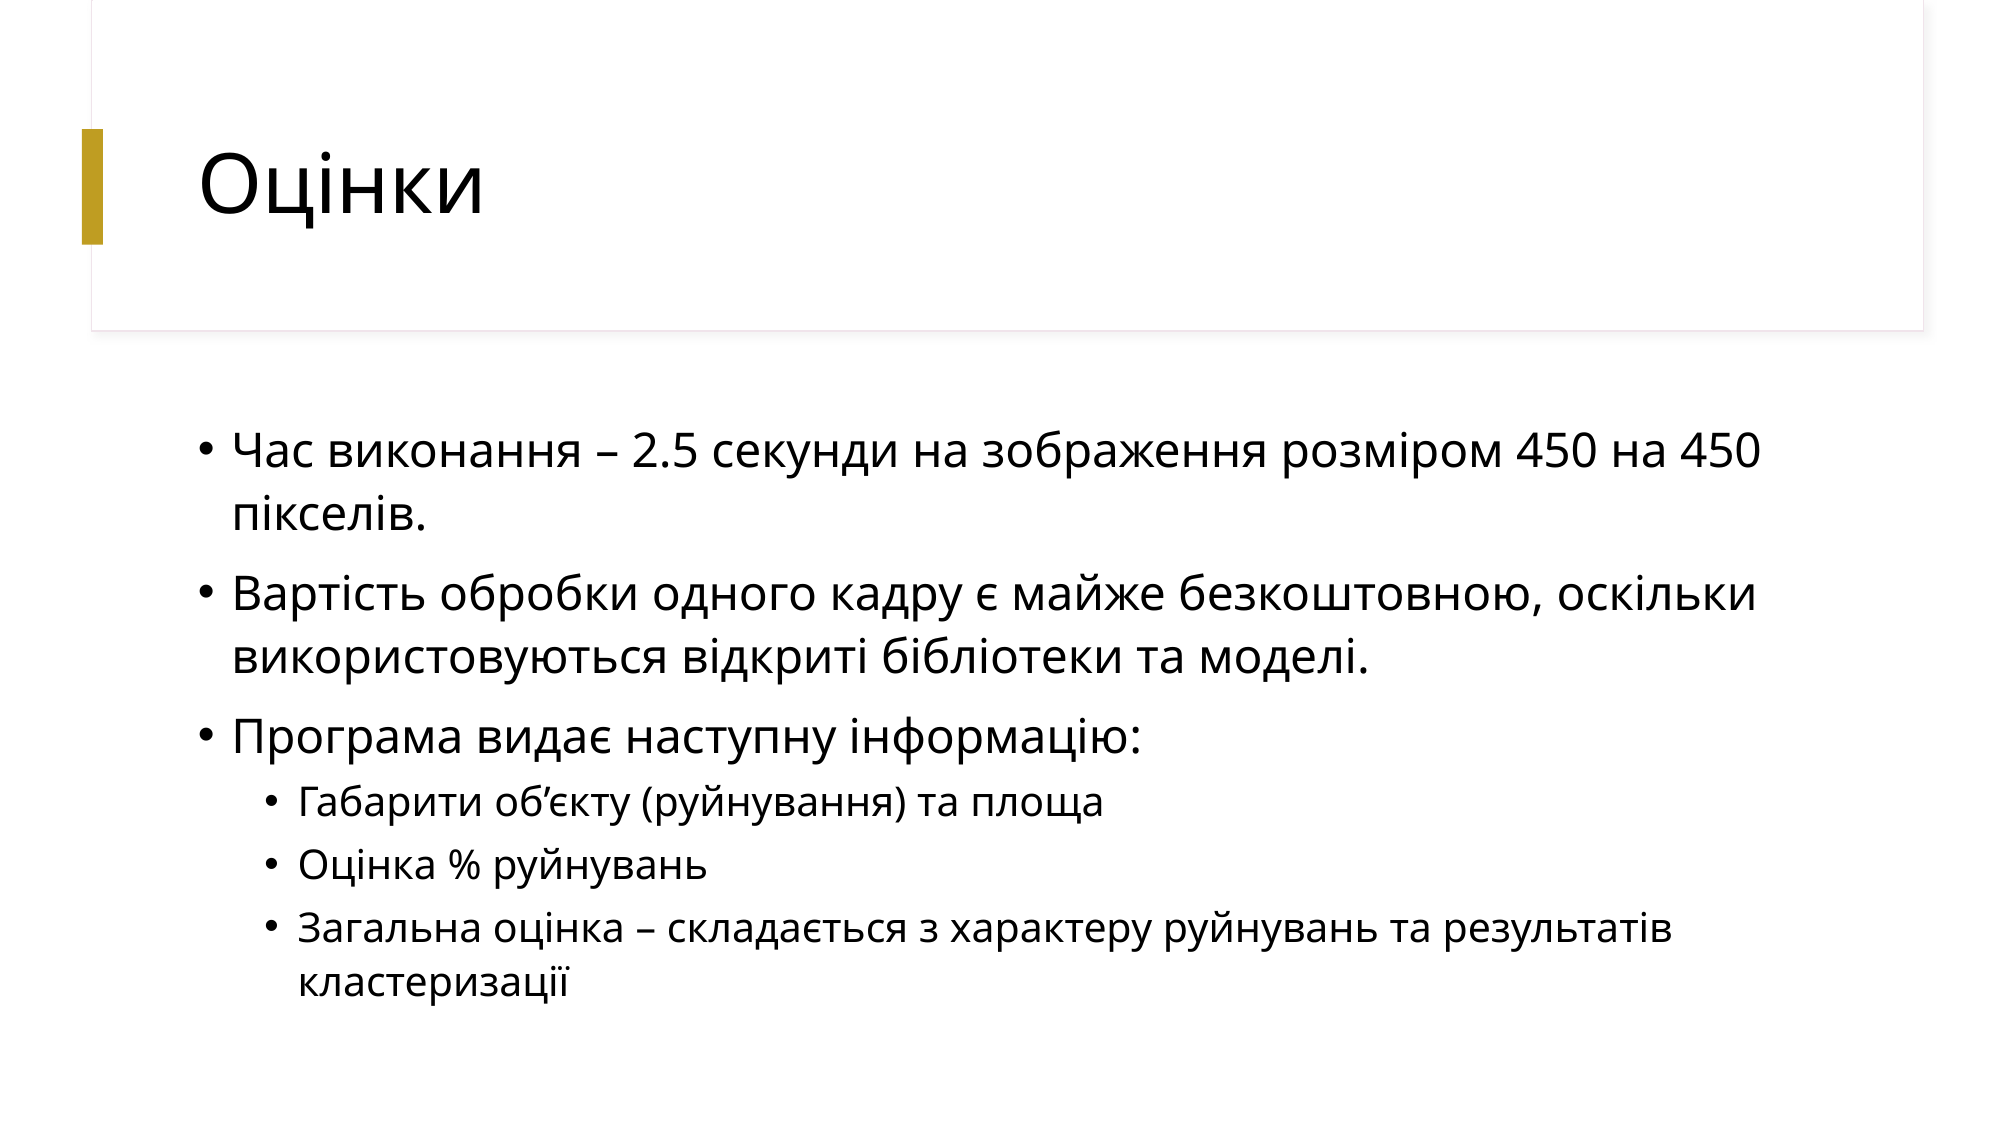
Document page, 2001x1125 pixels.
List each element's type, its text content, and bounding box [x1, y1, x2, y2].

list Час виконання – 2.5 секунди на зображення розміром 450 на 450 пікселів. Вартість обробки одного кадру є майже безкоштовною, оскільки використовуються відкриті бібліотеки та моделі. Програма видає наступну інформацію: Габарити об’єкту (руйнування) та площа Оцінка % руйнувань Загальна оцінка – складається з характеру руйнувань та результатів кластеризації [183, 406, 1851, 1013]
title Оцінки [183, 90, 1851, 284]
